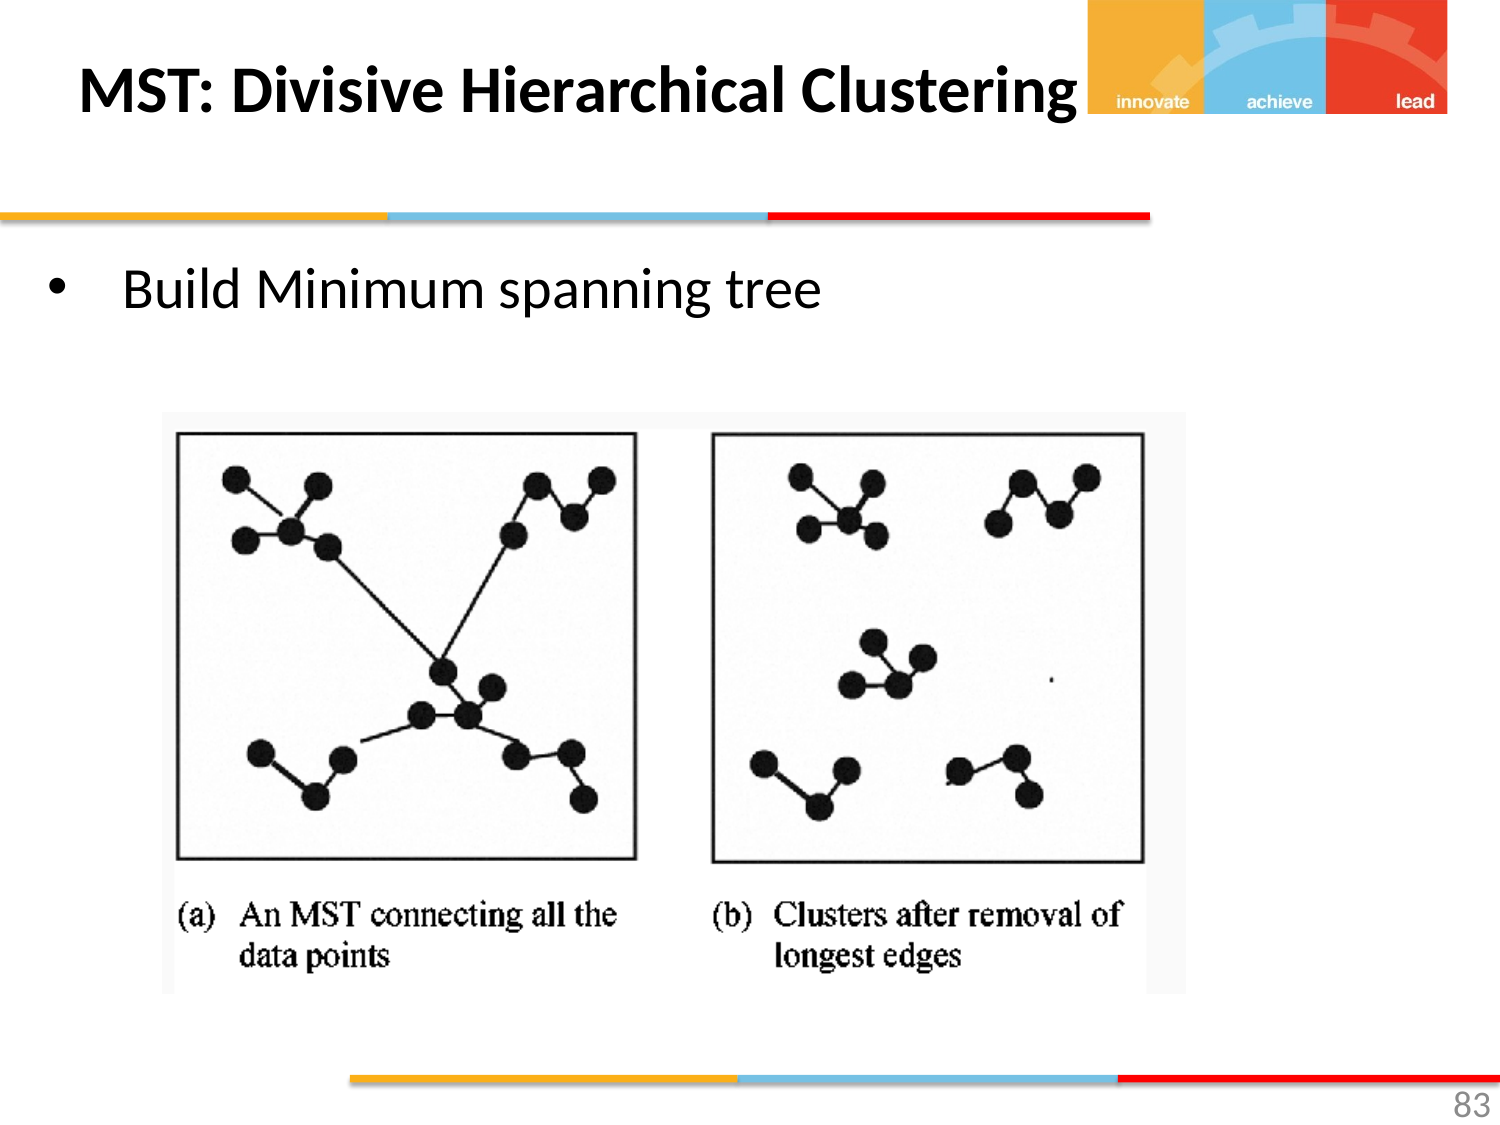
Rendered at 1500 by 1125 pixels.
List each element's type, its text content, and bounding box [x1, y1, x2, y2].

picture [162, 412, 1187, 994]
picture [1492, 1083, 1500, 1093]
list Build Minimum spanning tree [47, 249, 1413, 513]
picture [1087, 0, 1448, 114]
picture [0, 209, 1157, 231]
slide_number 83 [1153, 1080, 1492, 1118]
picture [343, 1072, 1500, 1093]
title MST: Divisive Hierarchical Clustering [78, 46, 1372, 162]
